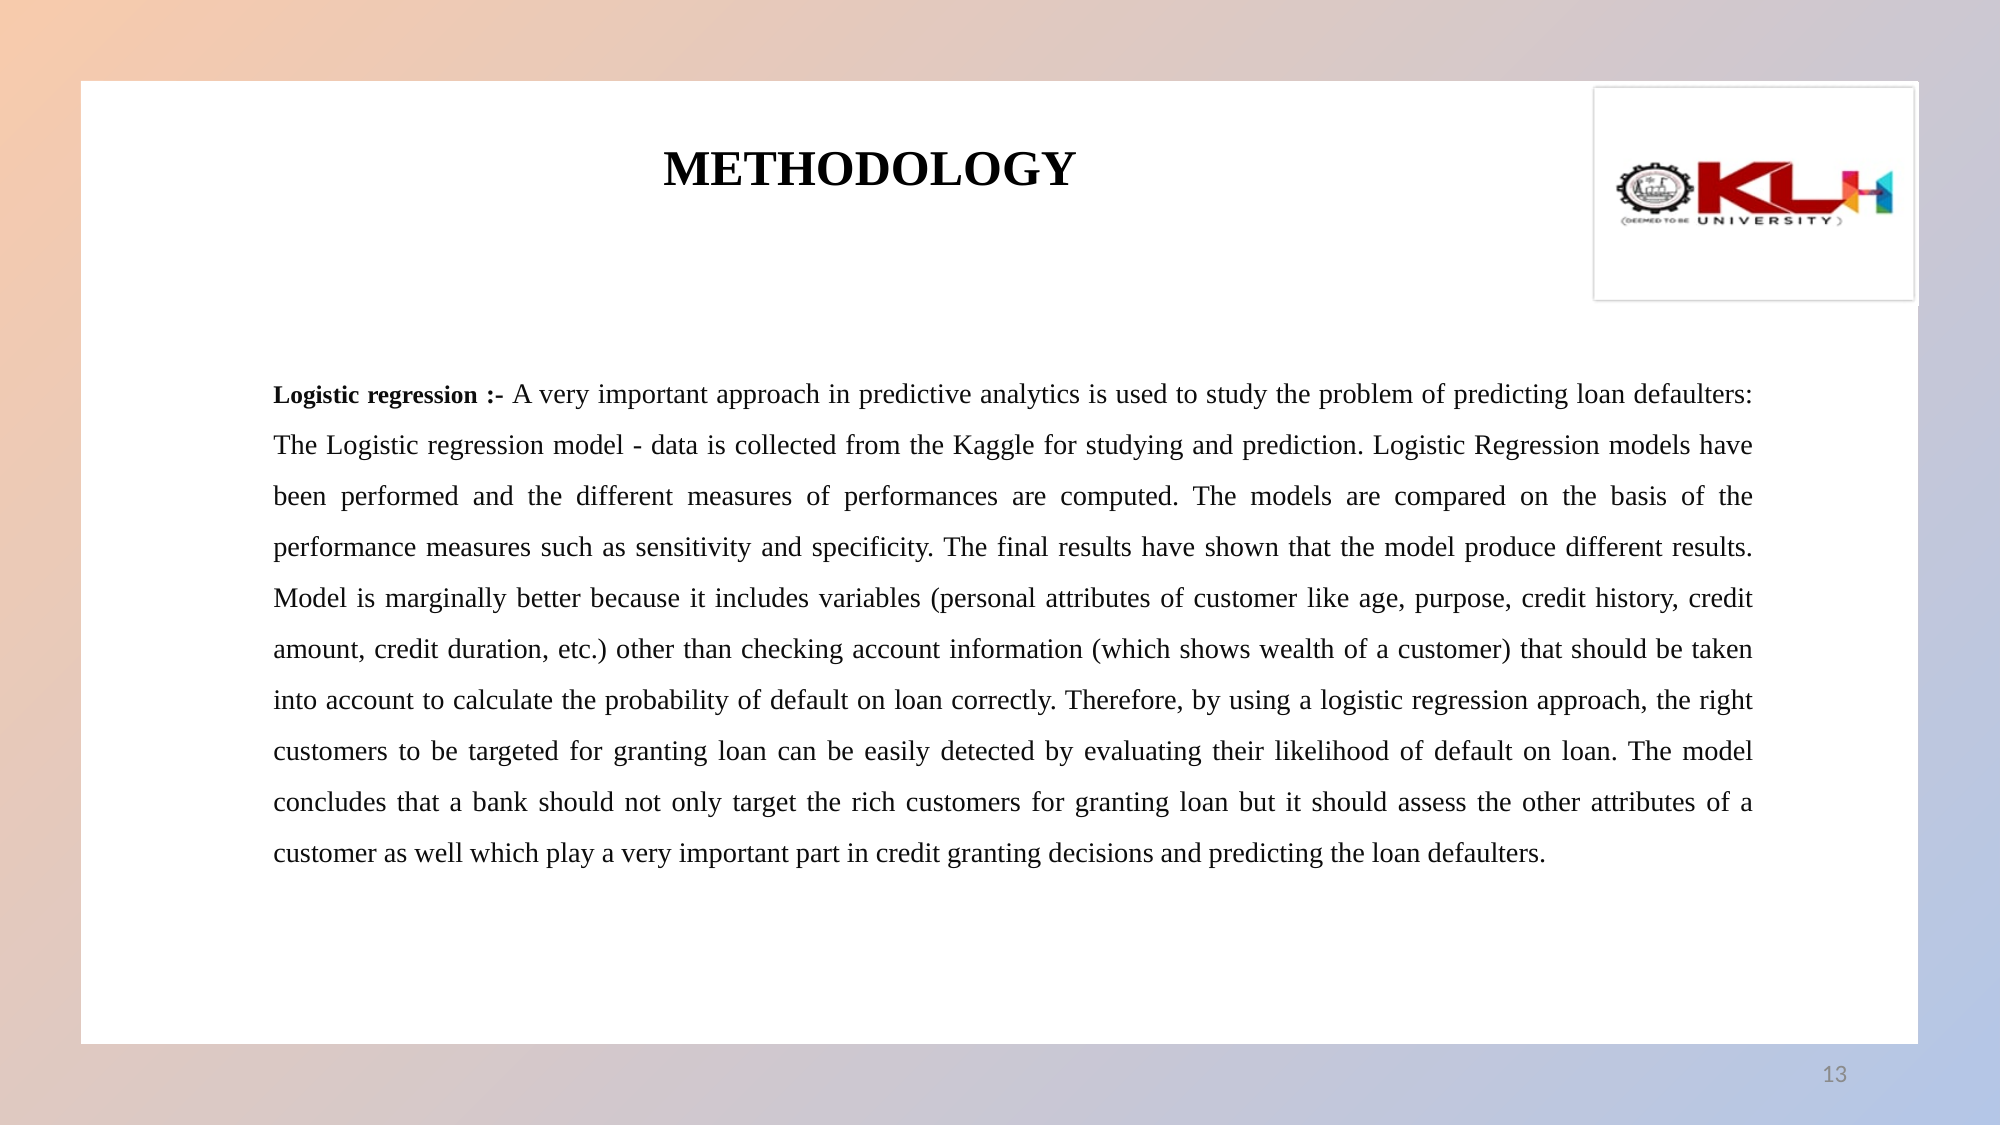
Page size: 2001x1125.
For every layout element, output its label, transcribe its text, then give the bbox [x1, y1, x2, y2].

text_box METHODOLOGY [213, 128, 1518, 203]
slide_number 13 [1412, 1042, 1863, 1103]
list Logistic regression :- A very important approach in predictive analytics is used to study the problem of predicting loan defaulters: The Logistic regression model - data is collected from the Kaggle for studying and prediction. Logistic Regression models have been performed and the different measures of performances are computed. The models are compared on the basis of the performance measures such as sensitivity and specificity. The final results have shown that the model produce different results. Model is marginally better because it includes variables (personal attributes of customer like age, purpose, credit history, credit amount, credit duration, etc.) other than checking account information (which shows wealth of a customer) that should be taken into account to calculate the probability of default on loan correctly. Therefore, by using a logistic regression approach, the right customers to be targeted for granting loan can be easily detected by evaluating their likelihood of default on loan. The model concludes that a bank should not only target the rich customers for granting loan but it should assess the other attributes of a customer as well which play a very important part in credit granting decisions and predicting the loan defaulters. [228, 295, 1795, 914]
picture [1589, 82, 1919, 306]
